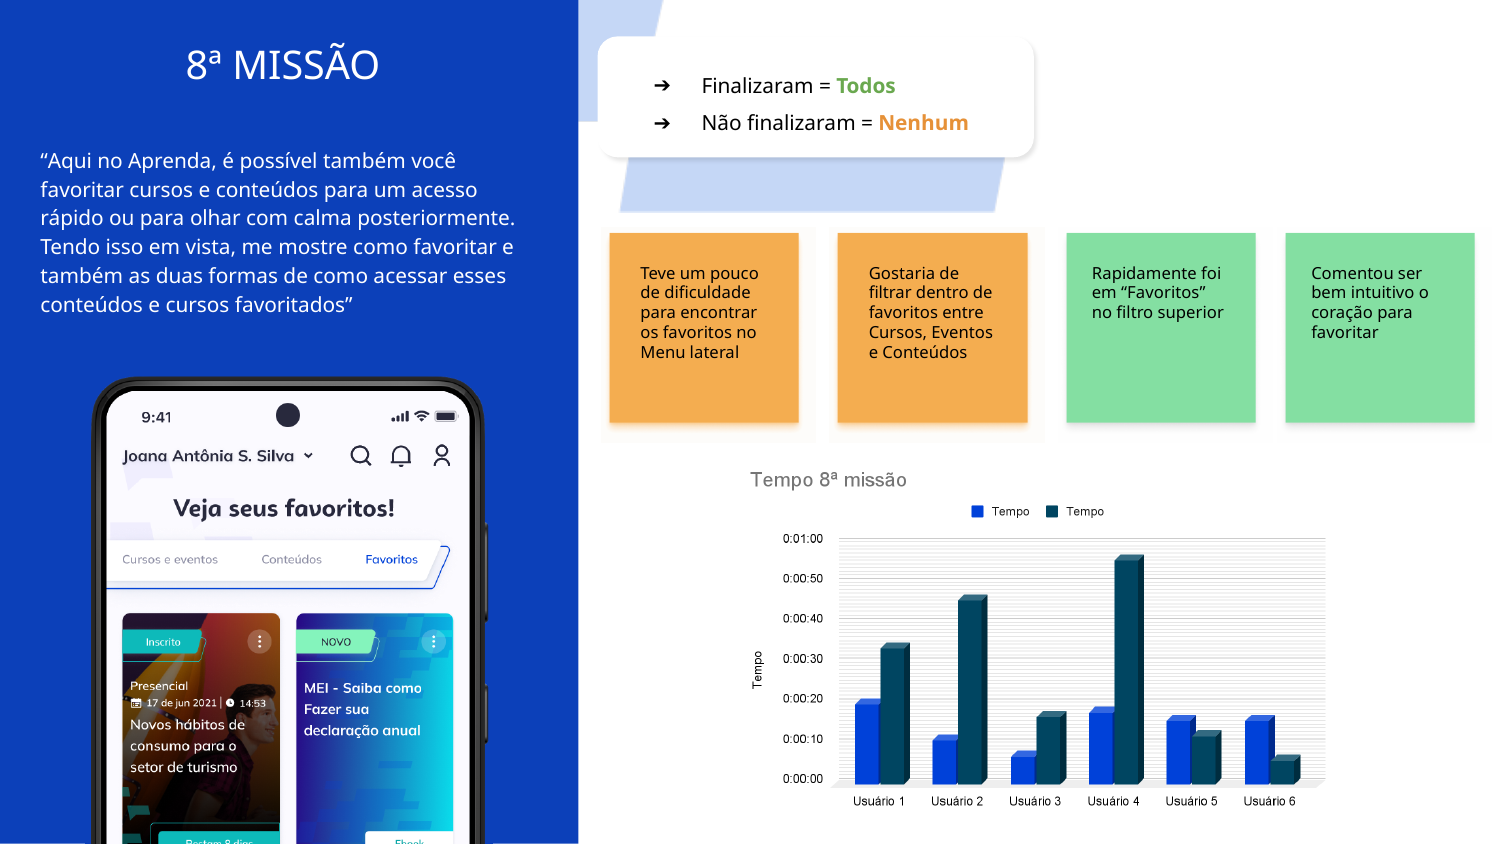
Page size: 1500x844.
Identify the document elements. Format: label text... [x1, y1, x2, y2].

text_box “Aqui no Aprenda, é possível também você favoritar cursos e conteúdos para um acesso rápido ou para olhar com calma posteriormente. Tendo isso em vista, me mostre como favoritar e também as duas formas de como acessar esses conteúdos e cursos favoritados” [25, 128, 550, 369]
picture [1277, 227, 1492, 443]
text_box 8ª MISSÃO [20, 25, 520, 103]
picture [525, 0, 1013, 213]
picture [601, 227, 816, 443]
text_box [0, 0, 579, 844]
picture [85, 374, 493, 844]
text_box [597, 36, 1035, 158]
picture [1057, 227, 1273, 443]
picture [731, 447, 1344, 827]
picture [829, 227, 1045, 443]
